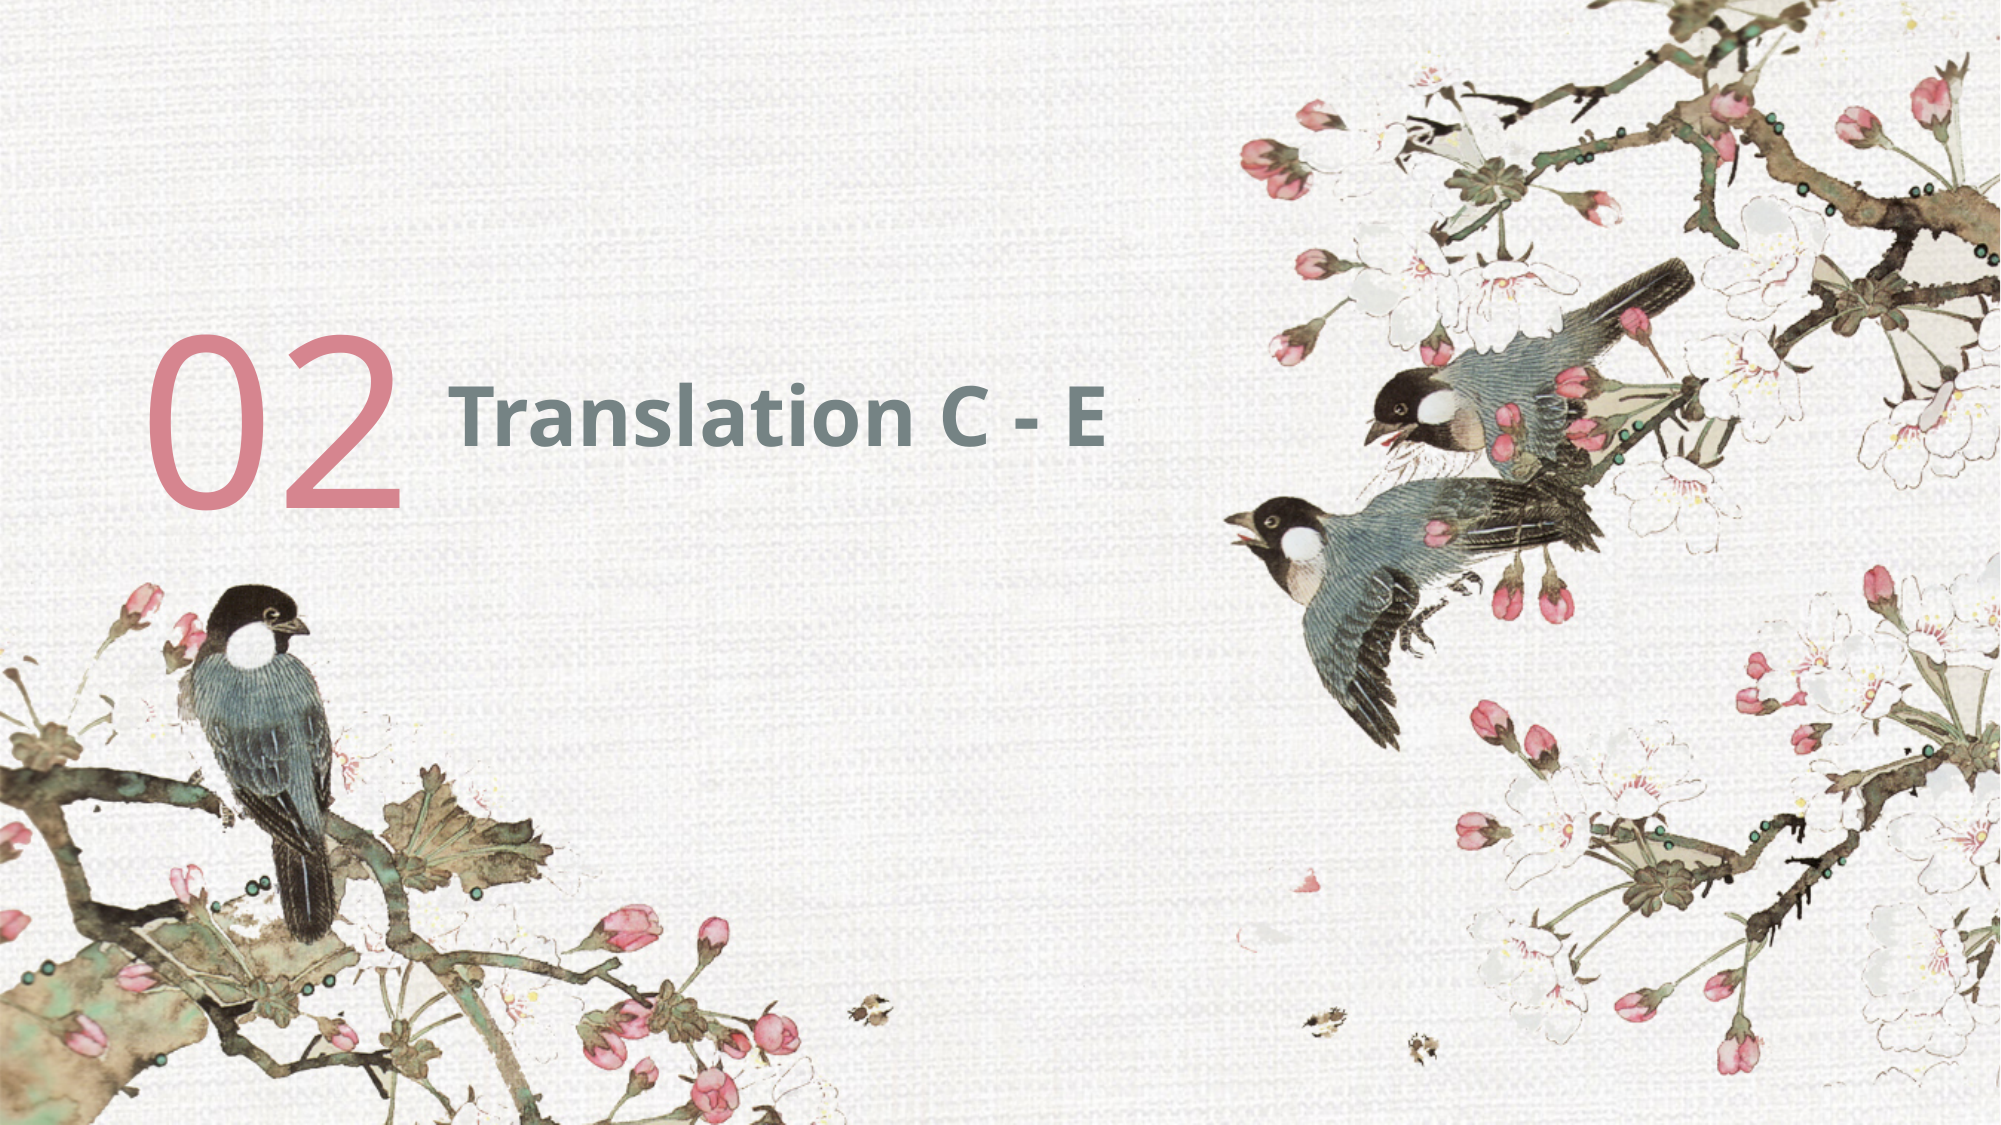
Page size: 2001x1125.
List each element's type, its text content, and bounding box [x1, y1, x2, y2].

picture [0, 0, 2001, 1125]
text_box Translation C - E [435, 357, 1230, 469]
text_box 02 [63, 262, 487, 562]
